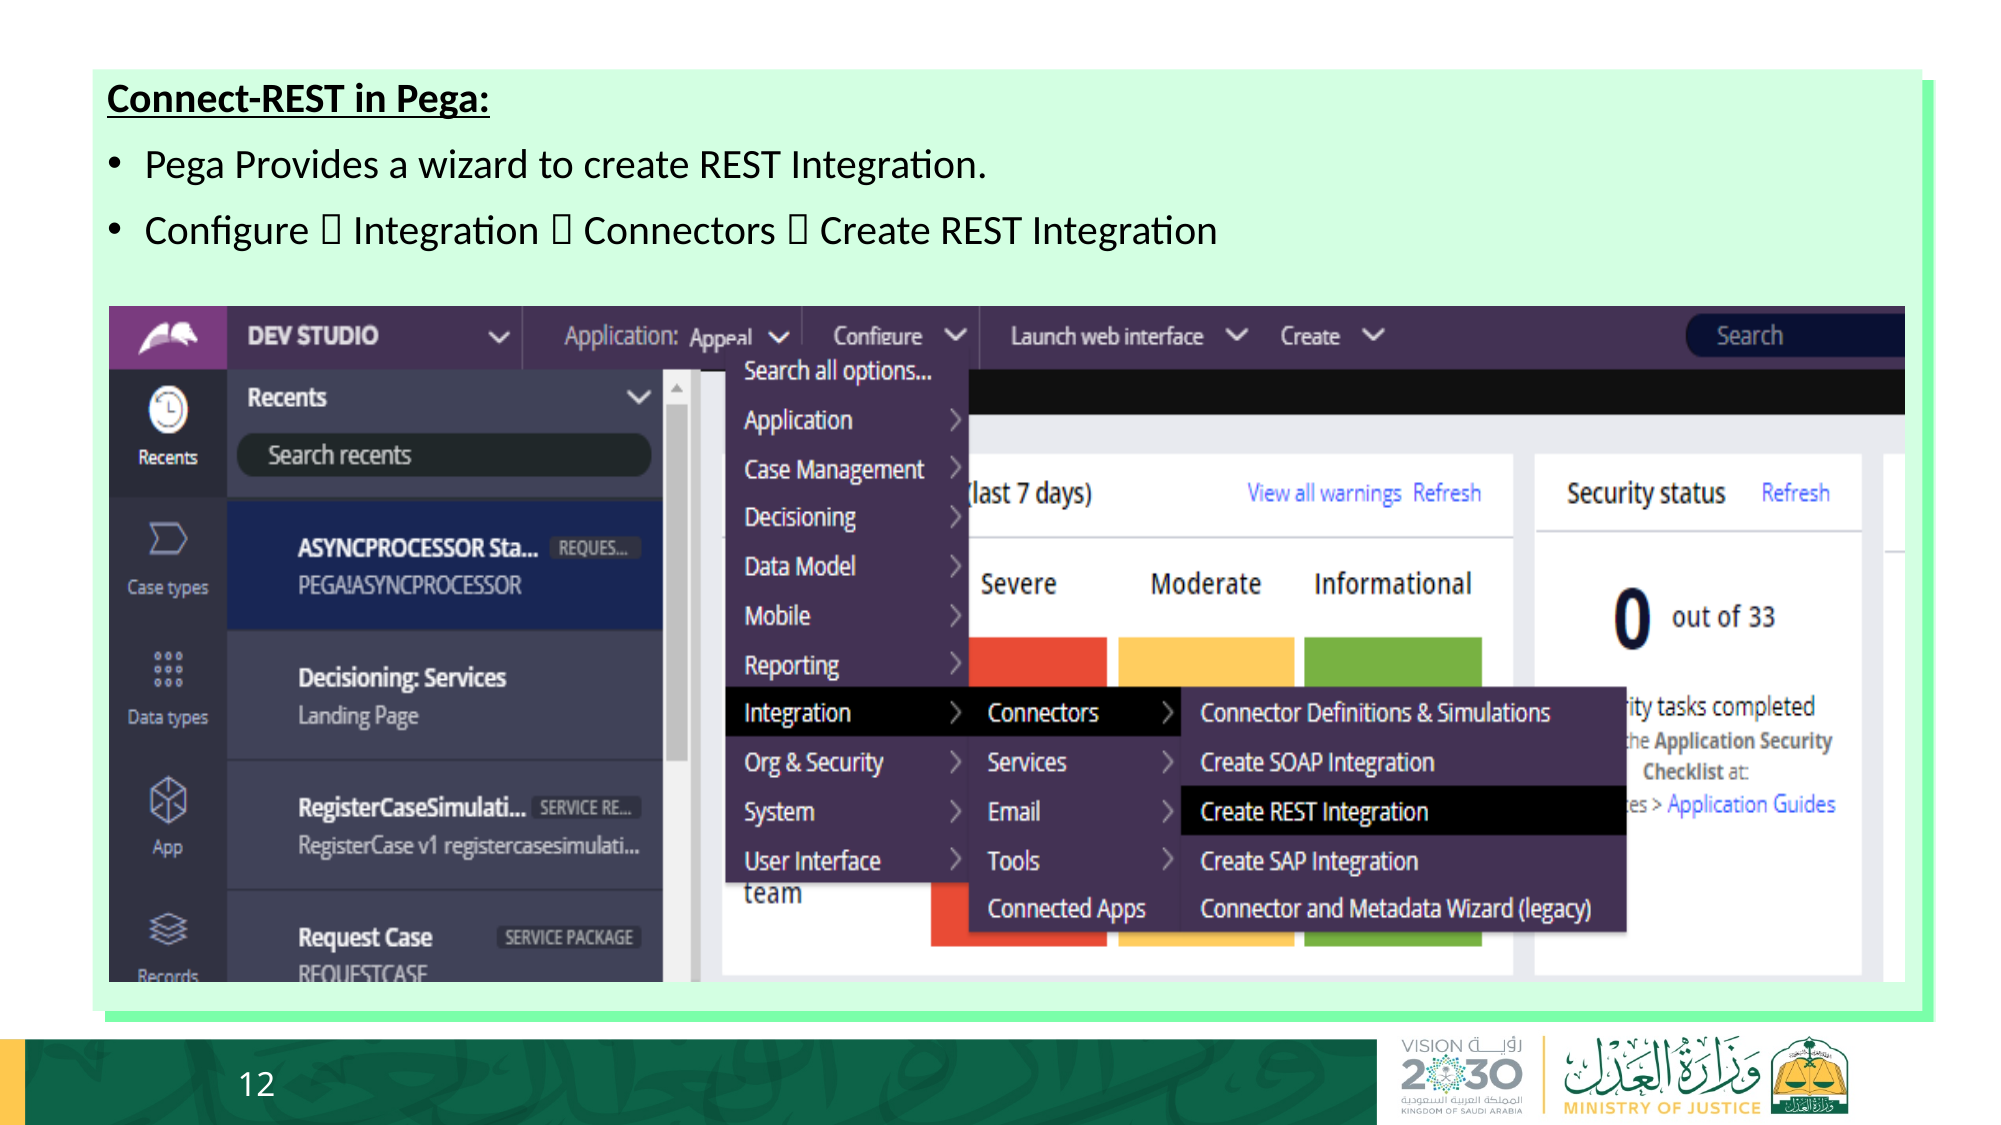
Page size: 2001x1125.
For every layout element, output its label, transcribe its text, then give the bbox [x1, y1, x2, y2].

picture [0, 1036, 1379, 1125]
picture [109, 306, 1905, 982]
text_box Connect-REST in Pega: Pega Provides a wizard to create REST Integration. Configure  Integration  Connectors  Create REST Integration [92, 68, 1923, 1012]
slide_number 12 [31, 1056, 482, 1116]
picture [1394, 1024, 1863, 1125]
